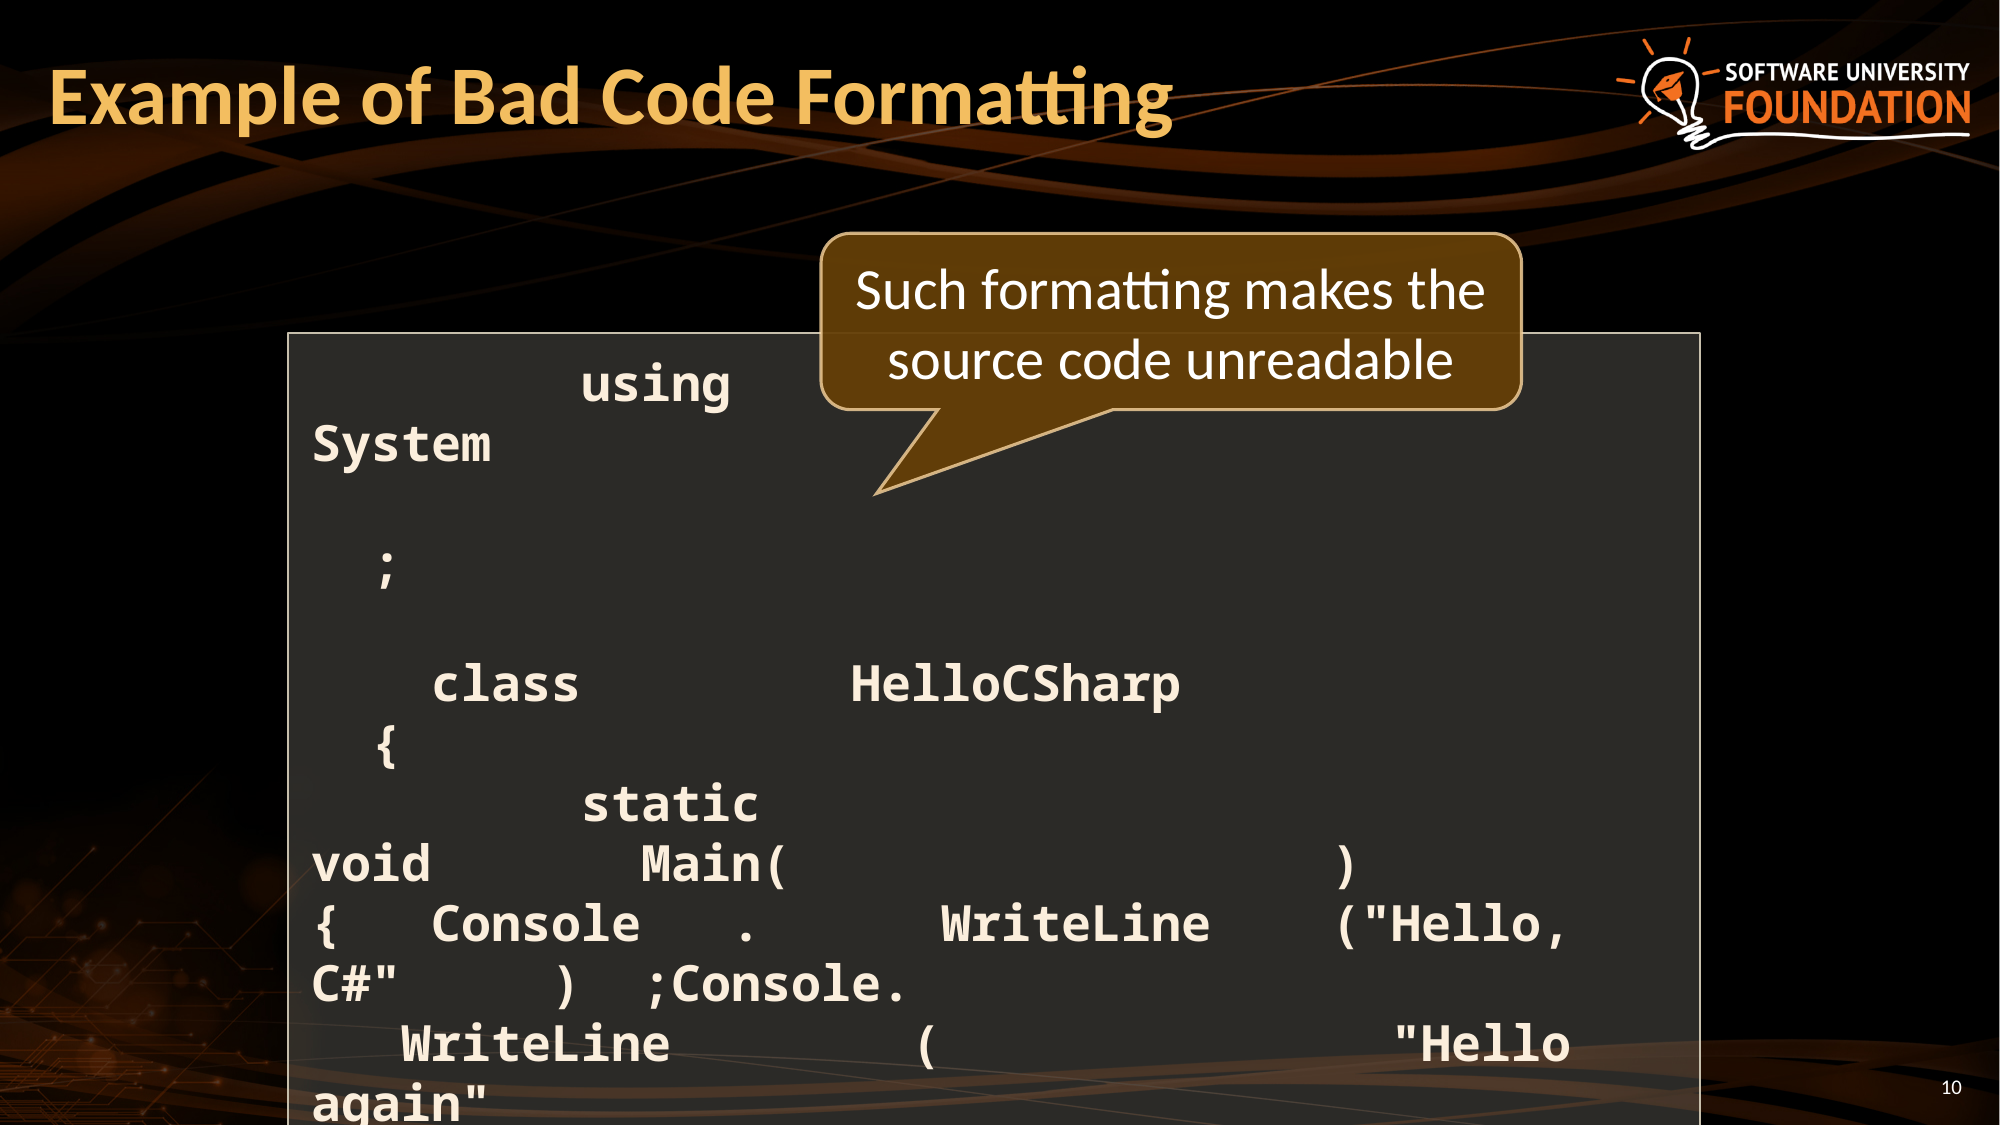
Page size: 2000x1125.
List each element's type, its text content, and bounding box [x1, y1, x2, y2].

text_box using System ; class HelloCSharp { static void Main( ) { Console . WriteLine ("Hello, C#" ) ;Console. WriteLine ( "Hello again" ) ;}} [288, 333, 1700, 1125]
title Example of Bad Code Formatting [30, 6, 1602, 189]
picture [0, 0, 2000, 1125]
text_box Such formatting makes the source code unreadable [819, 232, 1523, 496]
slide_number 10 [1897, 1070, 1968, 1103]
